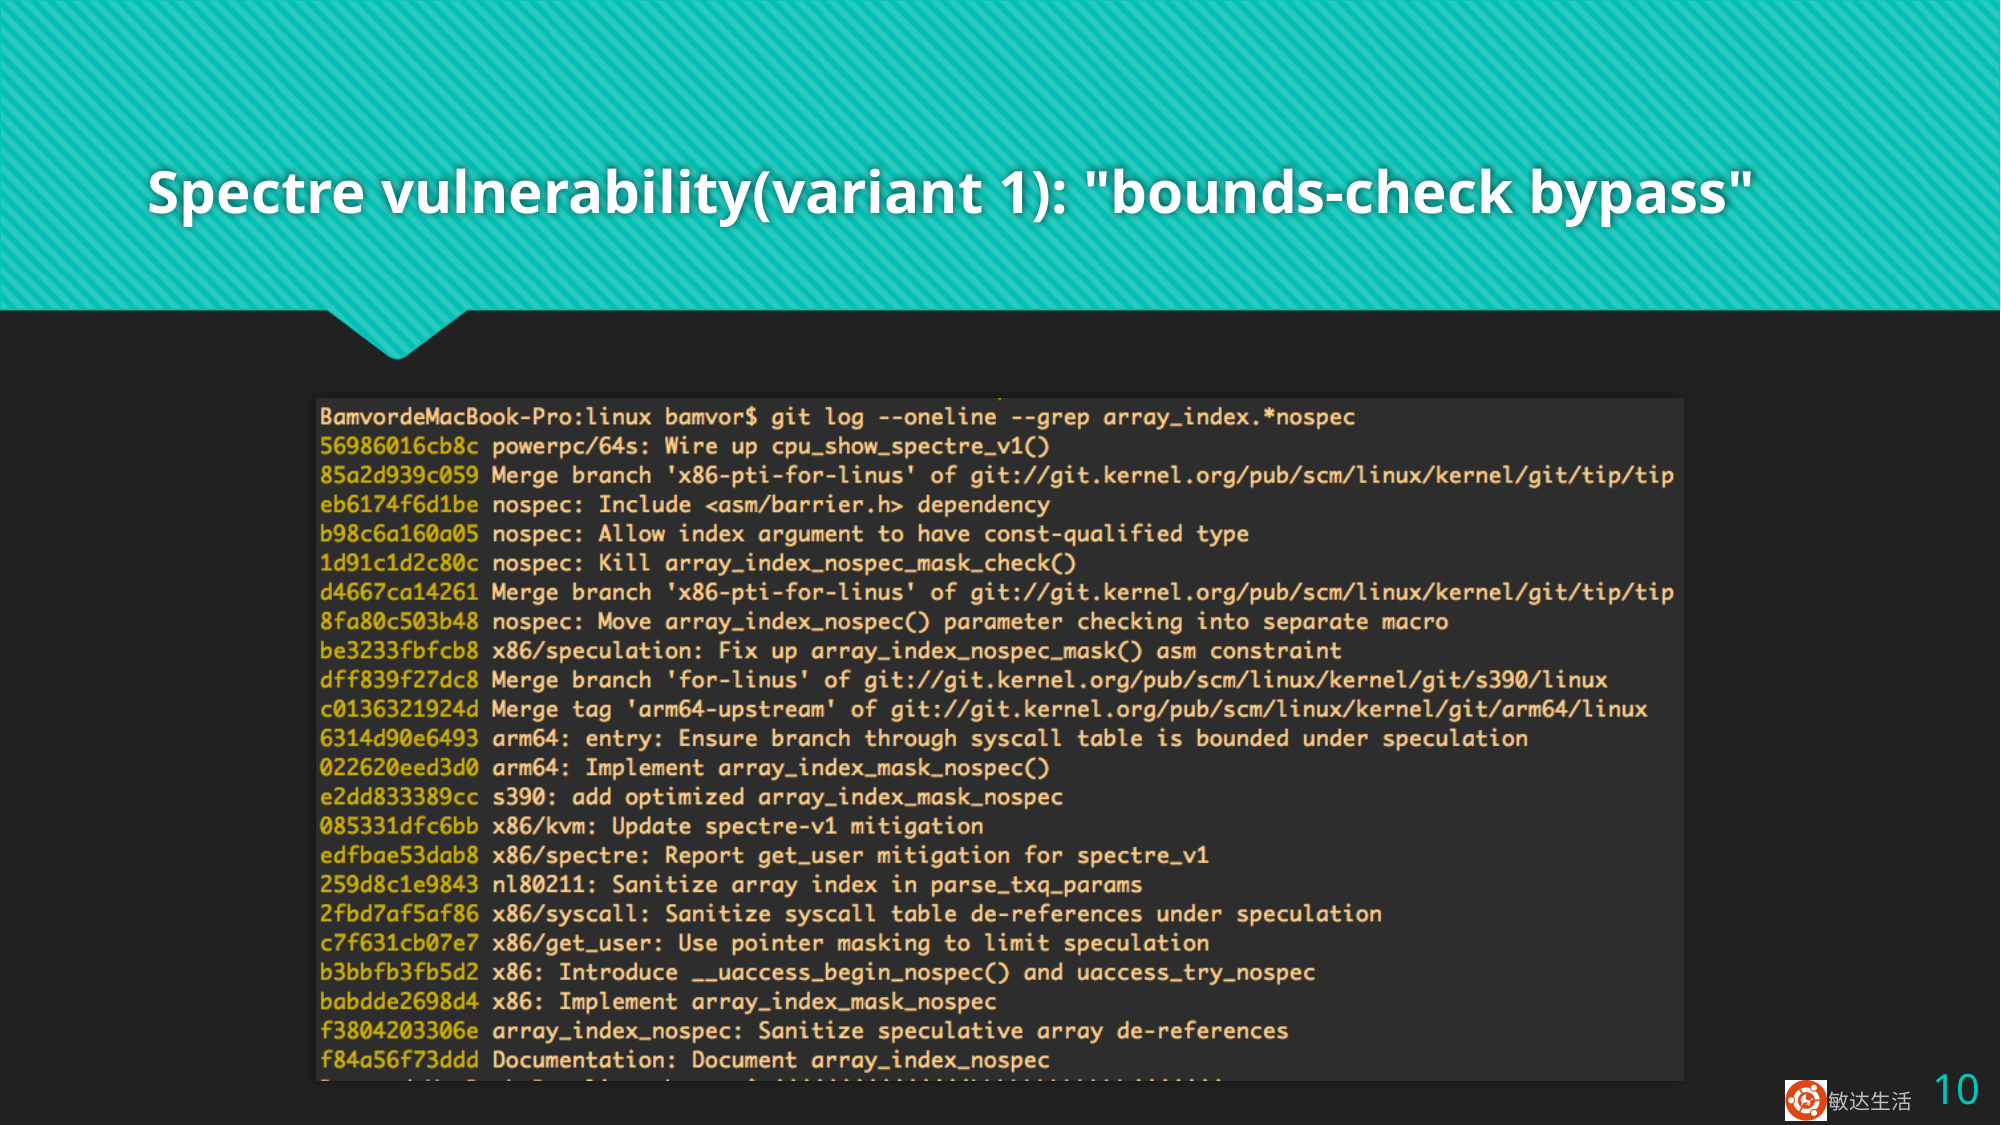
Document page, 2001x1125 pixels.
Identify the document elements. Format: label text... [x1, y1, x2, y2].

slide_number 10 [1820, 1040, 1996, 1122]
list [315, 398, 1685, 1082]
picture [1785, 1080, 1820, 1121]
title Spectre vulnerability(variant 1): "bounds-check bypass" [132, 125, 1868, 233]
